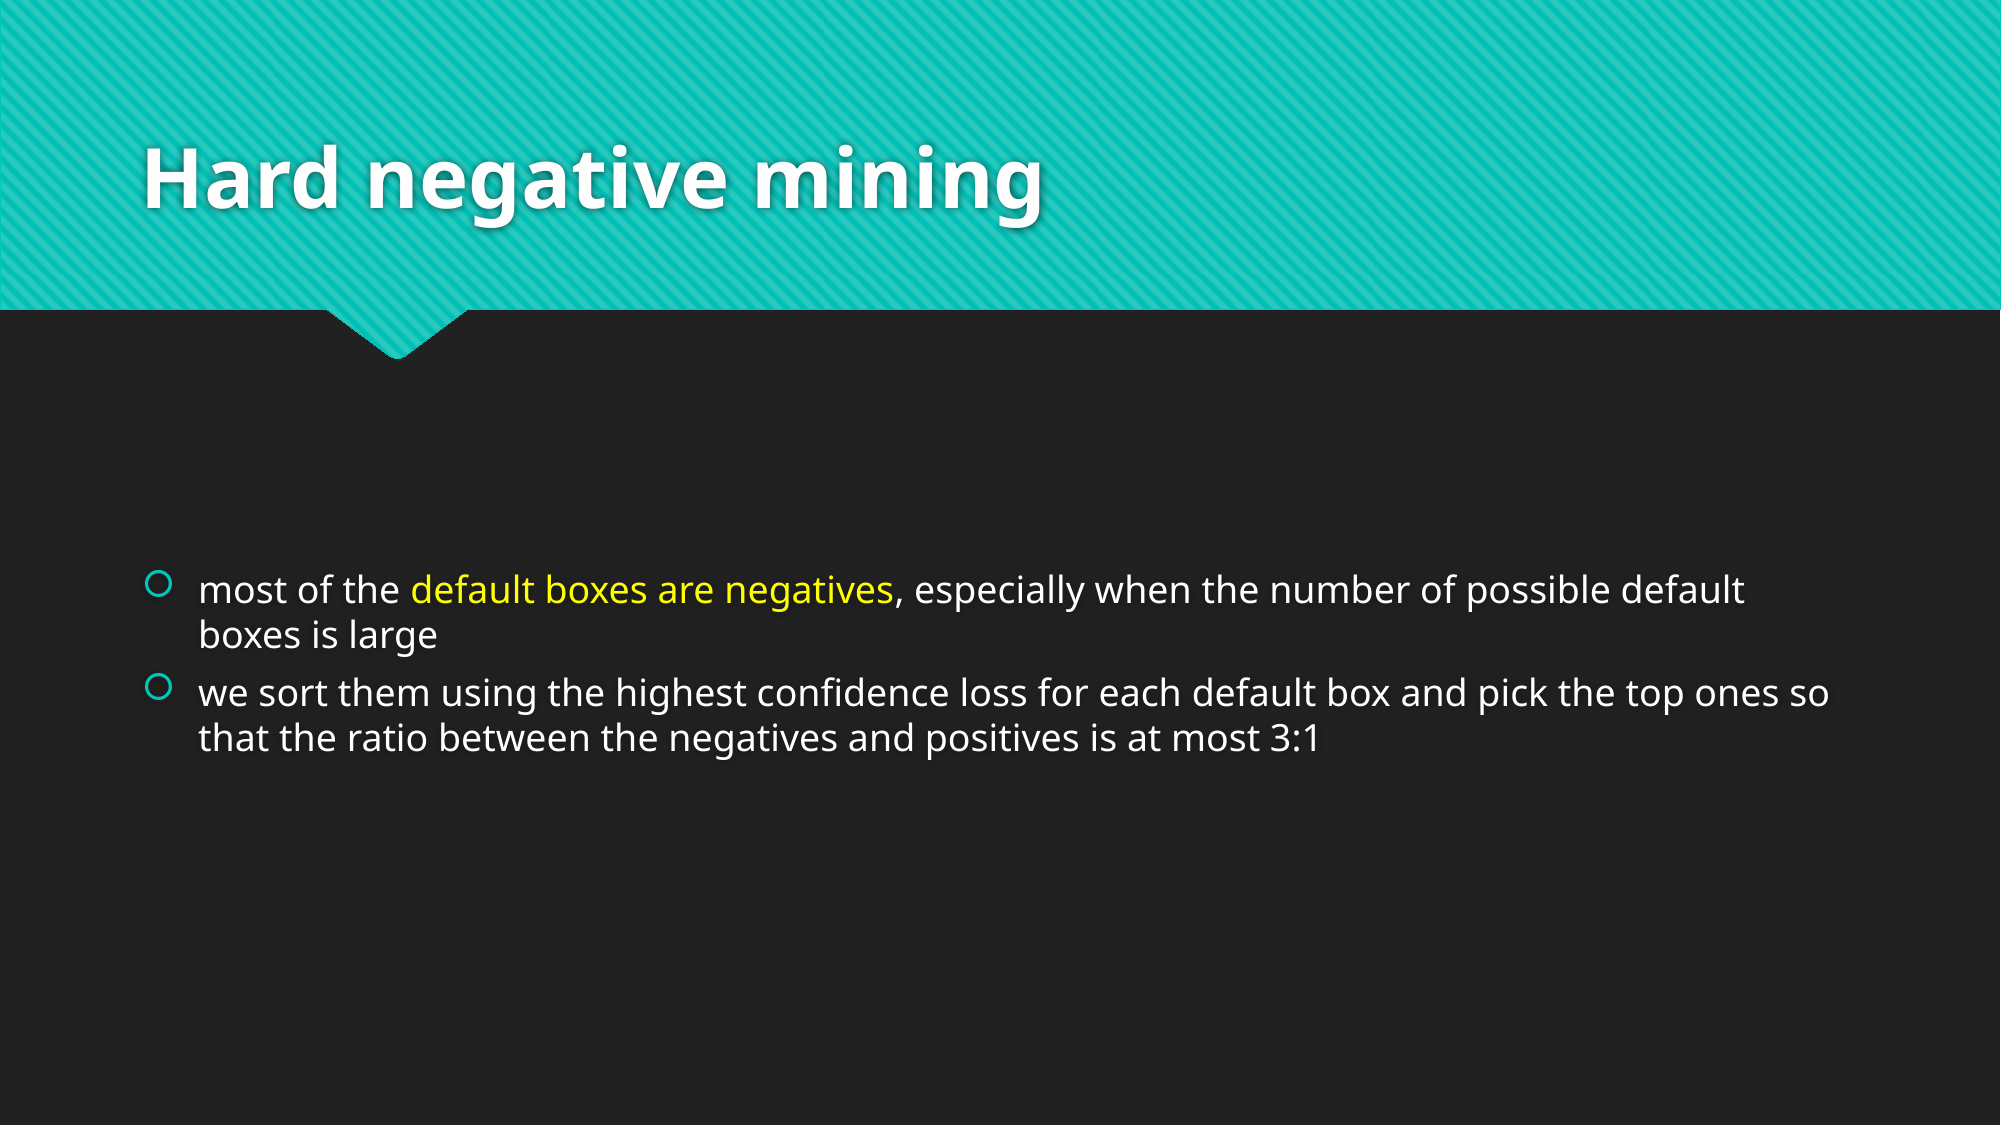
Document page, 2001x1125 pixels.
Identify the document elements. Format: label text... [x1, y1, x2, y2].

list most of the default boxes are negatives, especially when the number of possible default boxes is large we sort them using the highest confidence loss for each default box and pick the top ones so that the ratio between the negatives and positives is at most 3:1 [133, 364, 1867, 962]
picture [1, 0, 2000, 358]
title Hard negative mining [132, 72, 1868, 234]
